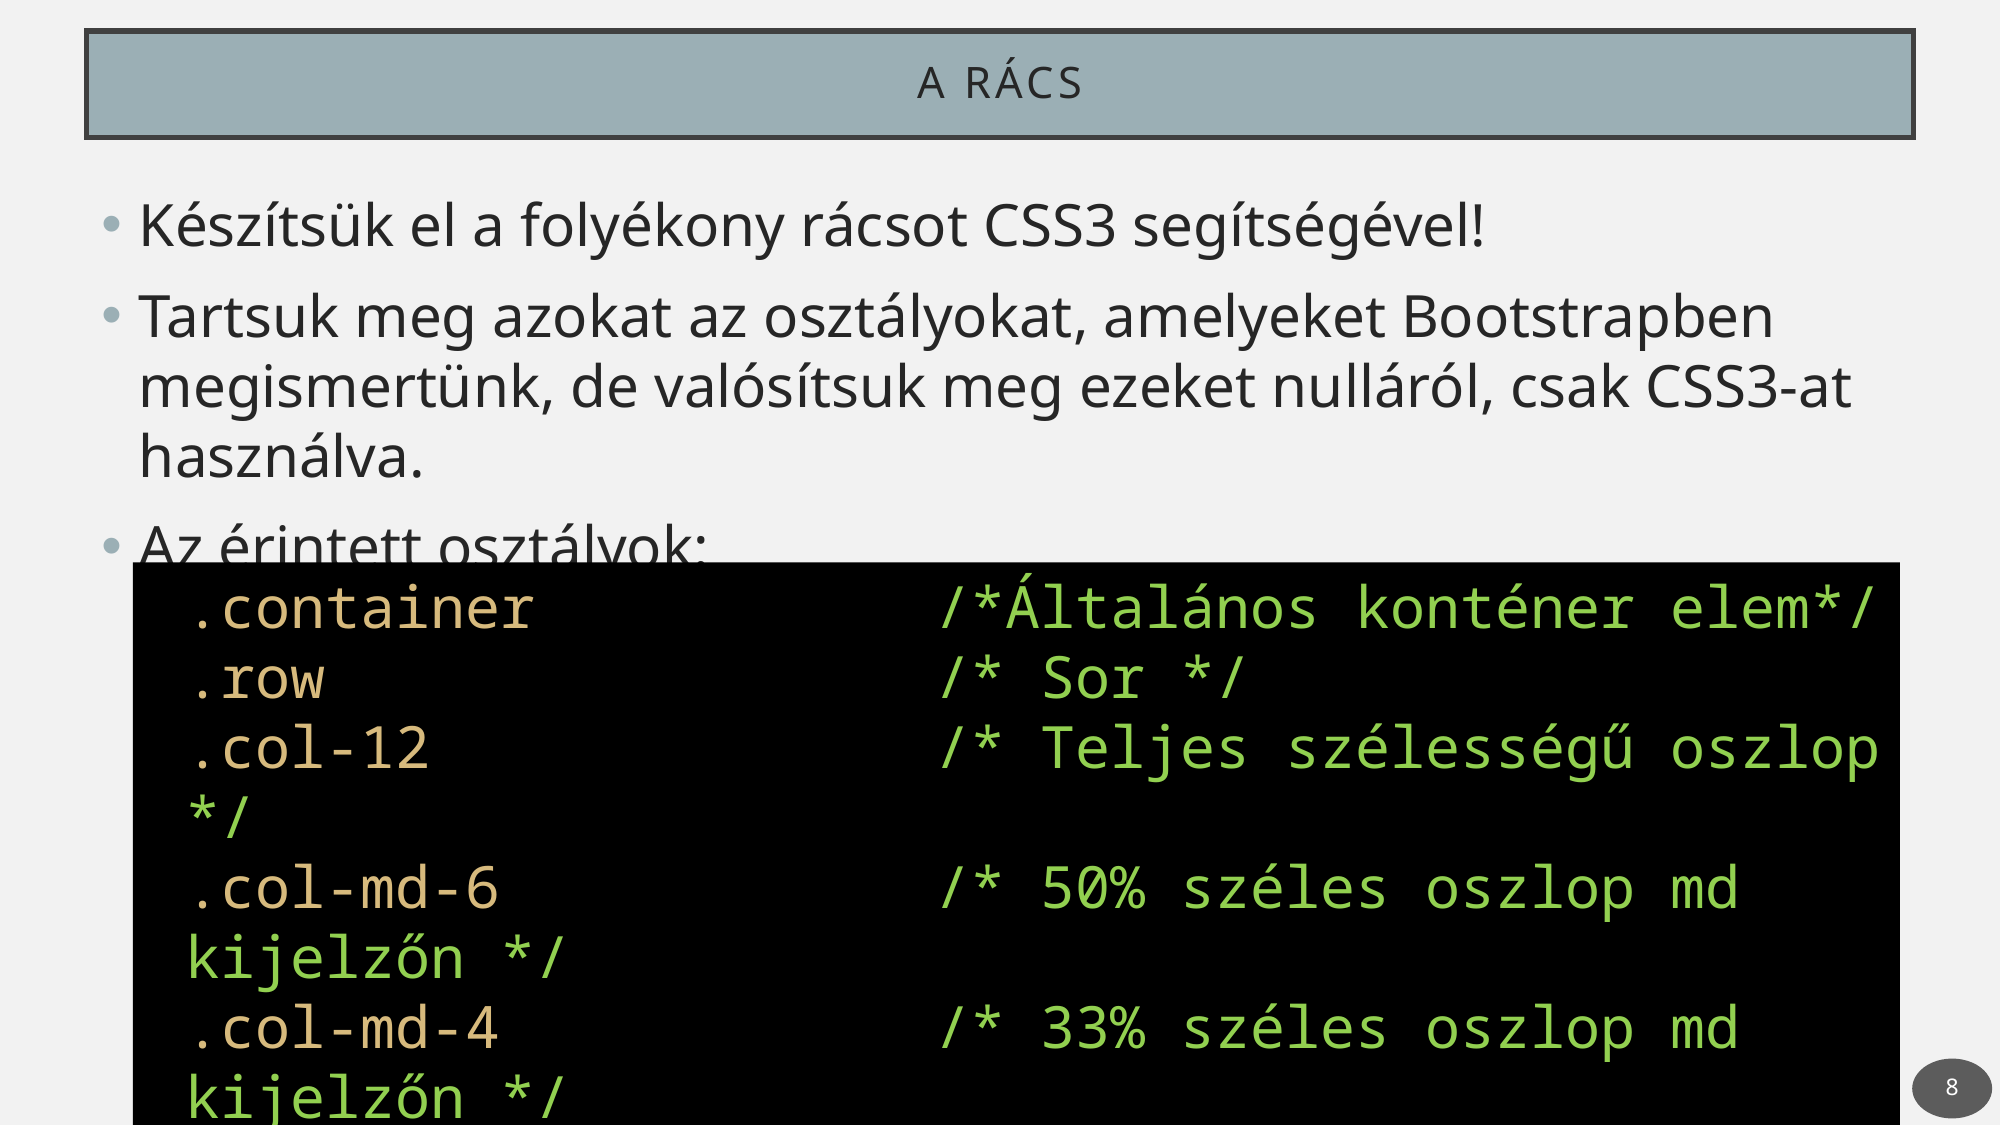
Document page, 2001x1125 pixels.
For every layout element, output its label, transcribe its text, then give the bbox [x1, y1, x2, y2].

slide_number 8 [1912, 1058, 1993, 1119]
list Készítsük el a folyékony rácsot CSS3 segítségével! Tartsuk meg azokat az osztályokat, amelyeket Bootstrapben megismertünk, de valósítsuk meg ezeket nulláról, csak CSS3-at használva. Az érintett osztályok: [86, 181, 1914, 536]
text_box .container /*Általános konténer elem*/ .row /* Sor */ .col-12 /* Teljes szélességű oszlop */ .col-md-6 /* 50% széles oszlop md kijelzőn */ .col-md-4 /* 33% széles oszlop md kijelzőn */ .col-md-8 /* 66% széles oszlop md kijelzőn */ .col-lg-6 /* 50% széles oszlop lg kijelzőn */ [132, 562, 1900, 1125]
title A rács [84, 28, 1916, 140]
